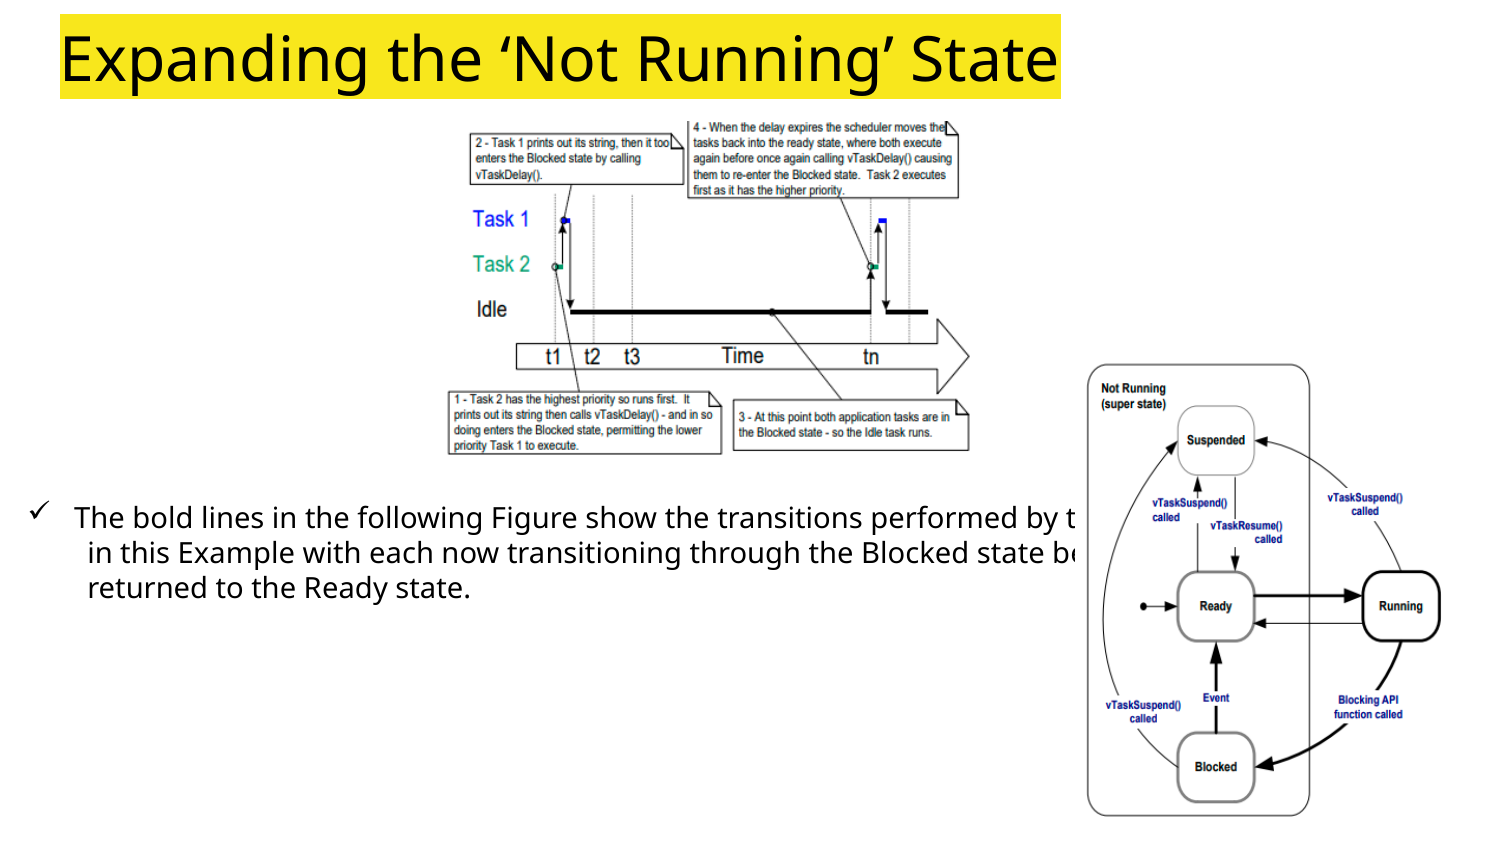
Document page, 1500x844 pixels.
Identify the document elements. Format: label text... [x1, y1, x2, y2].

text_box The bold lines in the following Figure show the transitions performed by the tasks in this Example with each now transitioning through the Blocked state before being returned to the Ready state. [12, 134, 1425, 811]
text_box Expanding the ‘Not Running’ State [45, 3, 1443, 176]
picture [424, 121, 980, 457]
picture [1075, 349, 1446, 822]
